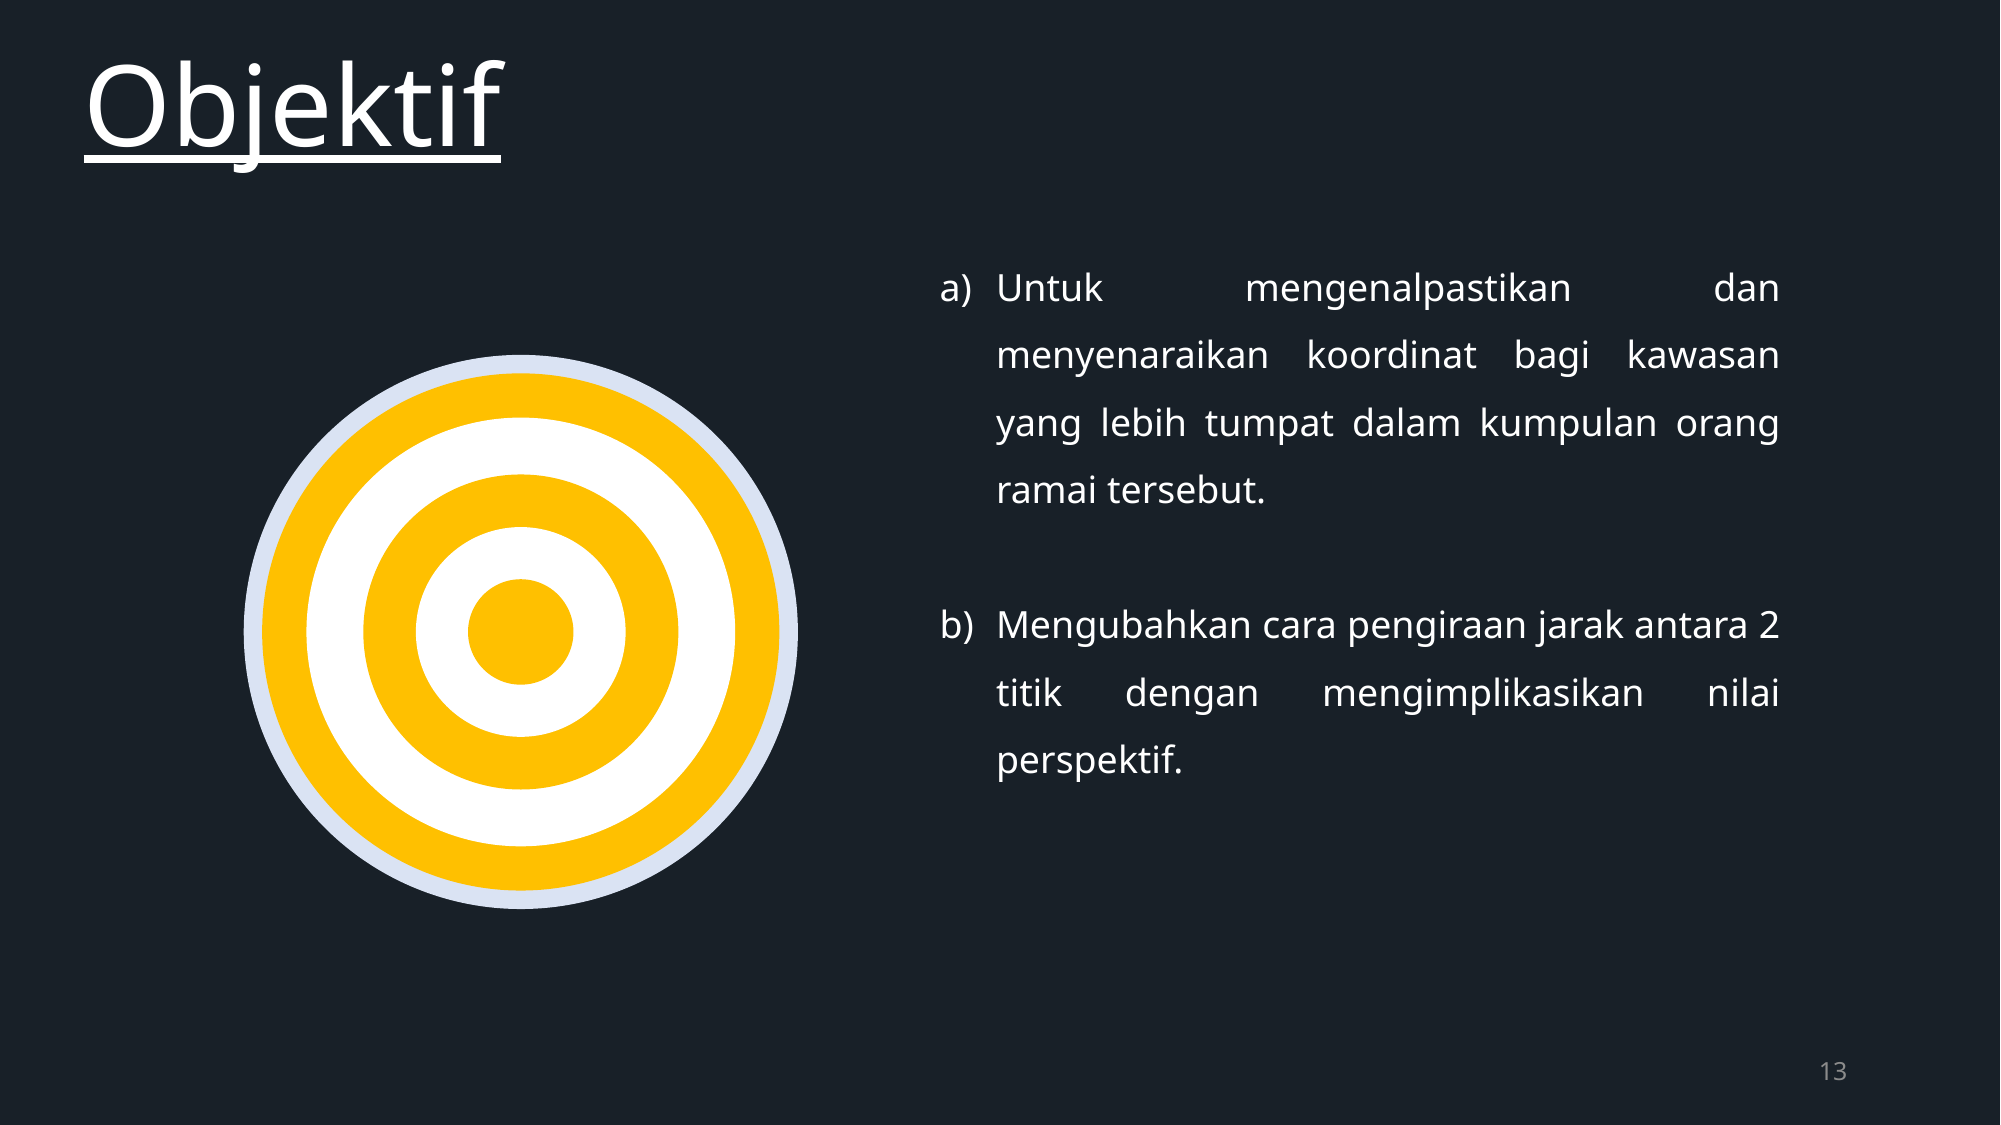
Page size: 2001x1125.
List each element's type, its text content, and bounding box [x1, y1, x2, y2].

slide_number 13 [1412, 1042, 1863, 1103]
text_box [243, 354, 798, 910]
text_box Objektif [68, 26, 834, 177]
text_box Untuk mengenalpastikan dan menyenaraikan koordinat bagi kawasan yang lebih tumpat dalam kumpulan orang ramai tersebut. Mengubahkan cara pengiraan jarak antara 2 titik dengan mengimplikasikan nilai perspektif. [924, 234, 1796, 789]
